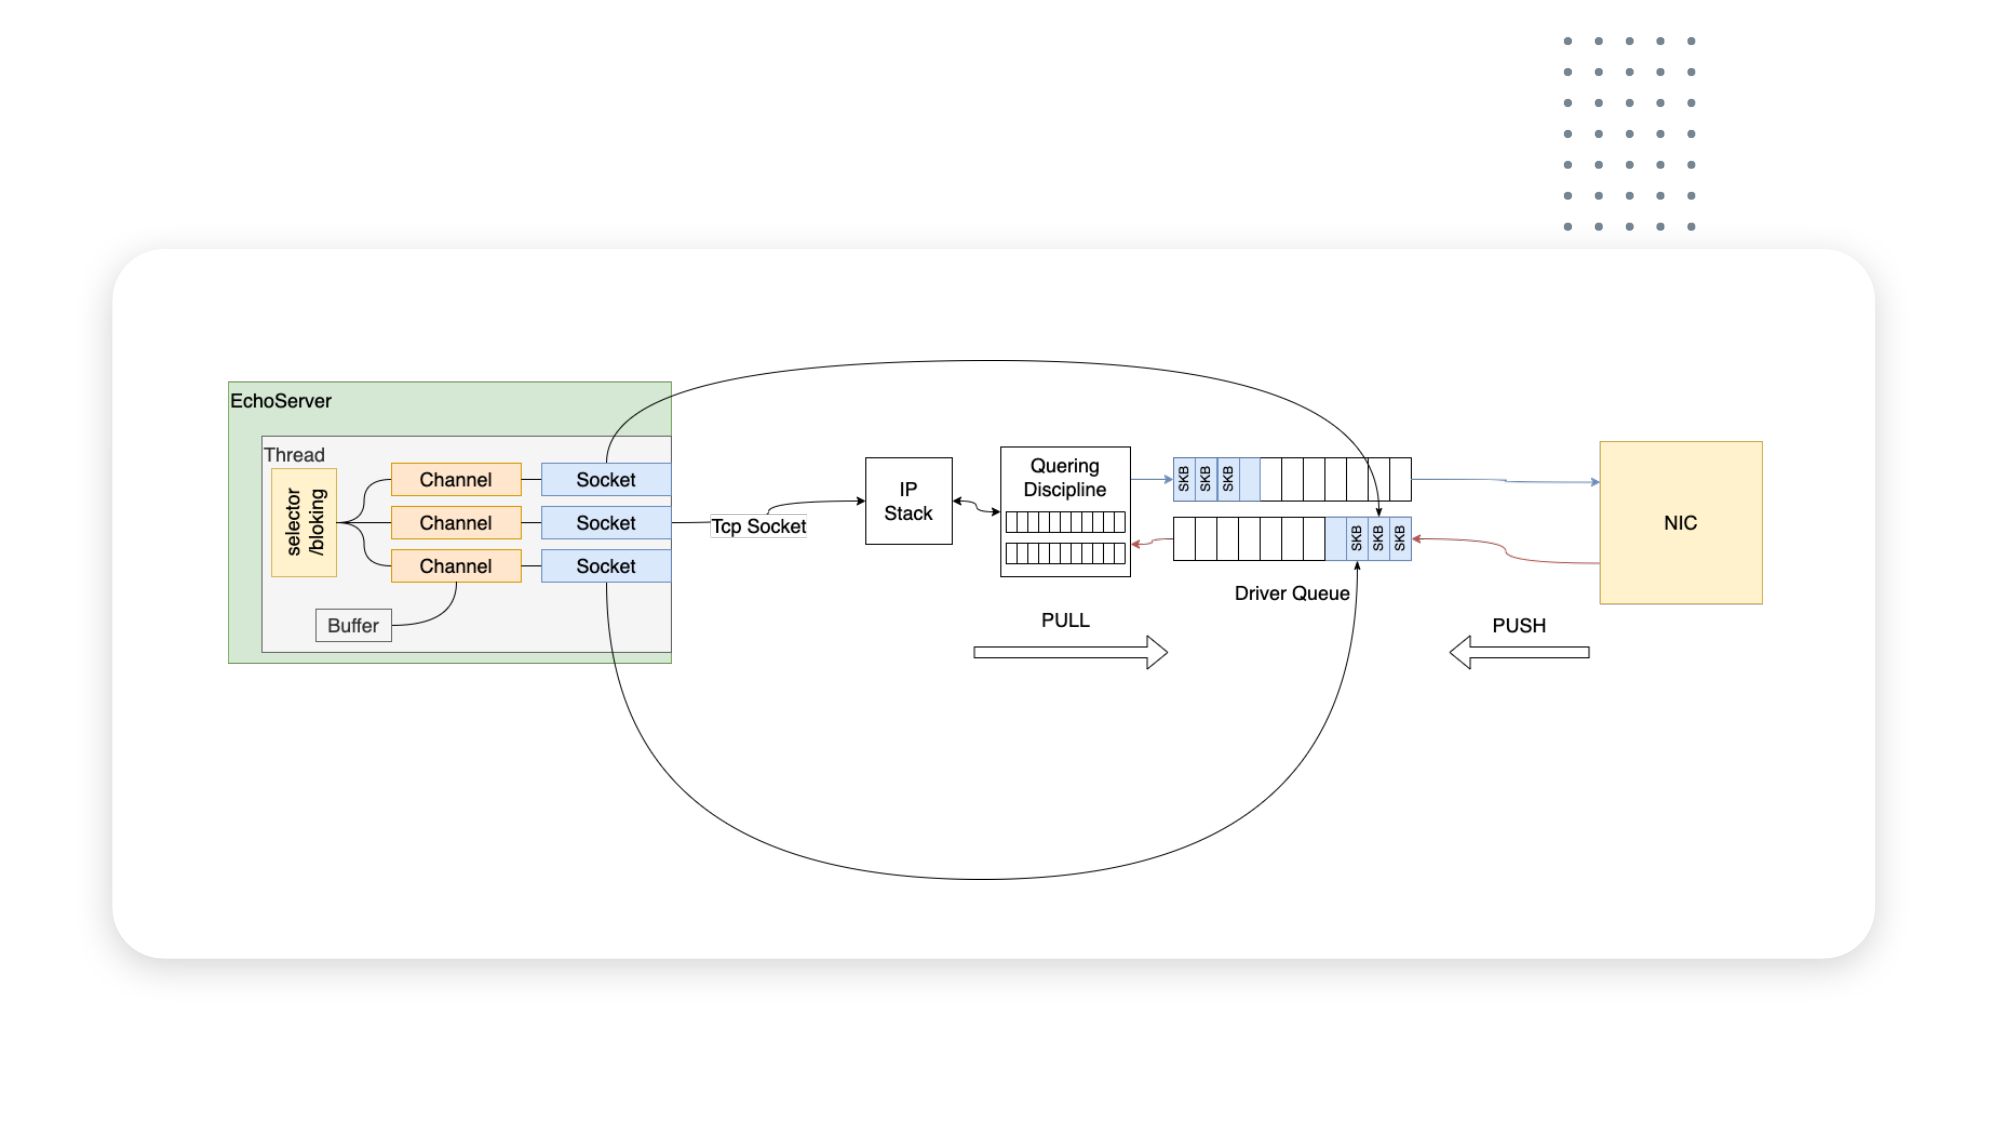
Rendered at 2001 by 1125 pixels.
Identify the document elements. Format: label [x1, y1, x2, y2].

text_box [111, 248, 1877, 960]
picture [228, 360, 1763, 880]
picture [1461, 0, 1797, 301]
